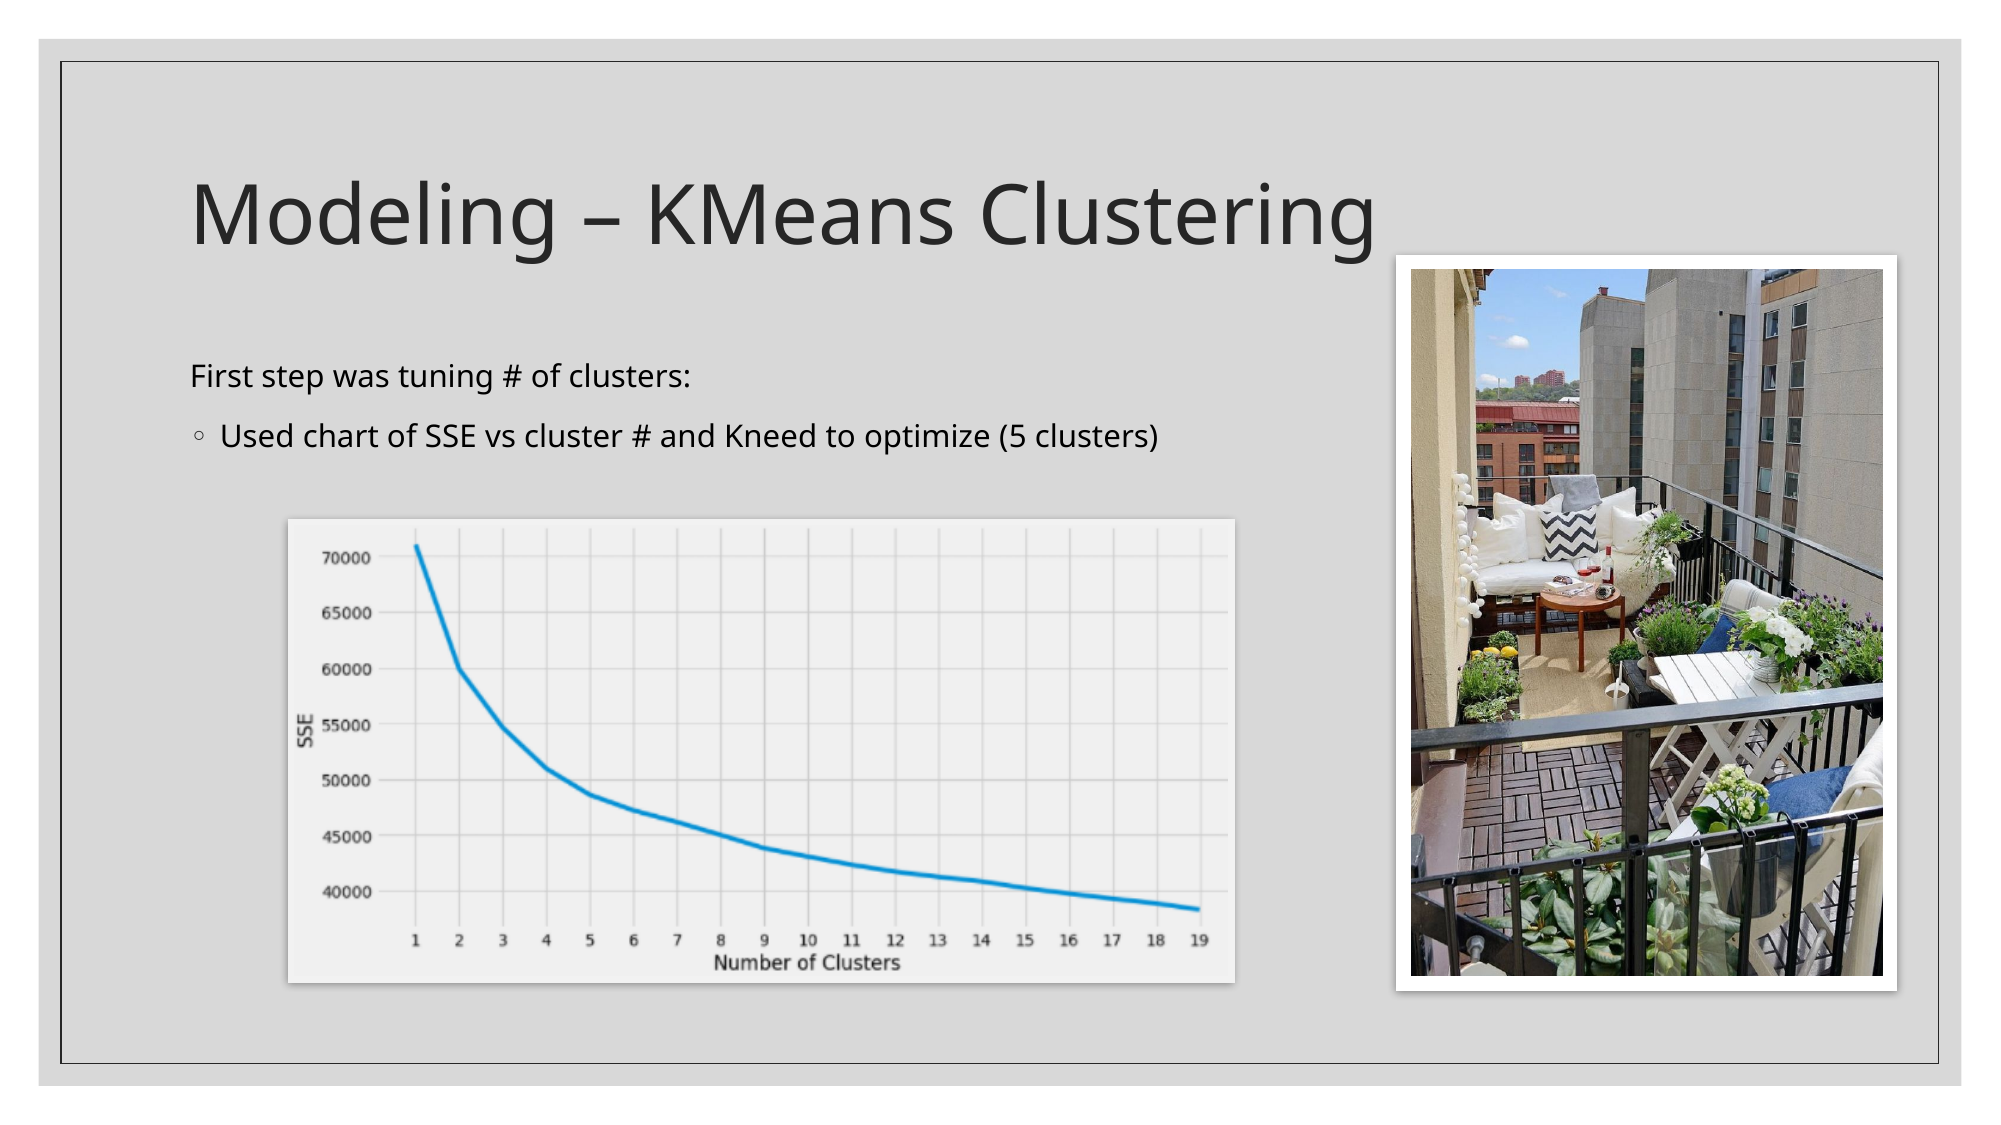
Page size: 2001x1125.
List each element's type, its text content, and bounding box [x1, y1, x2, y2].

picture [293, 524, 1229, 977]
list First step was tuning # of clusters: Used chart of SSE vs cluster # and Kneed to optimize (5 clusters) [174, 345, 1348, 479]
title Modeling – KMeans Clustering [174, 105, 1825, 331]
picture [1410, 269, 1883, 977]
